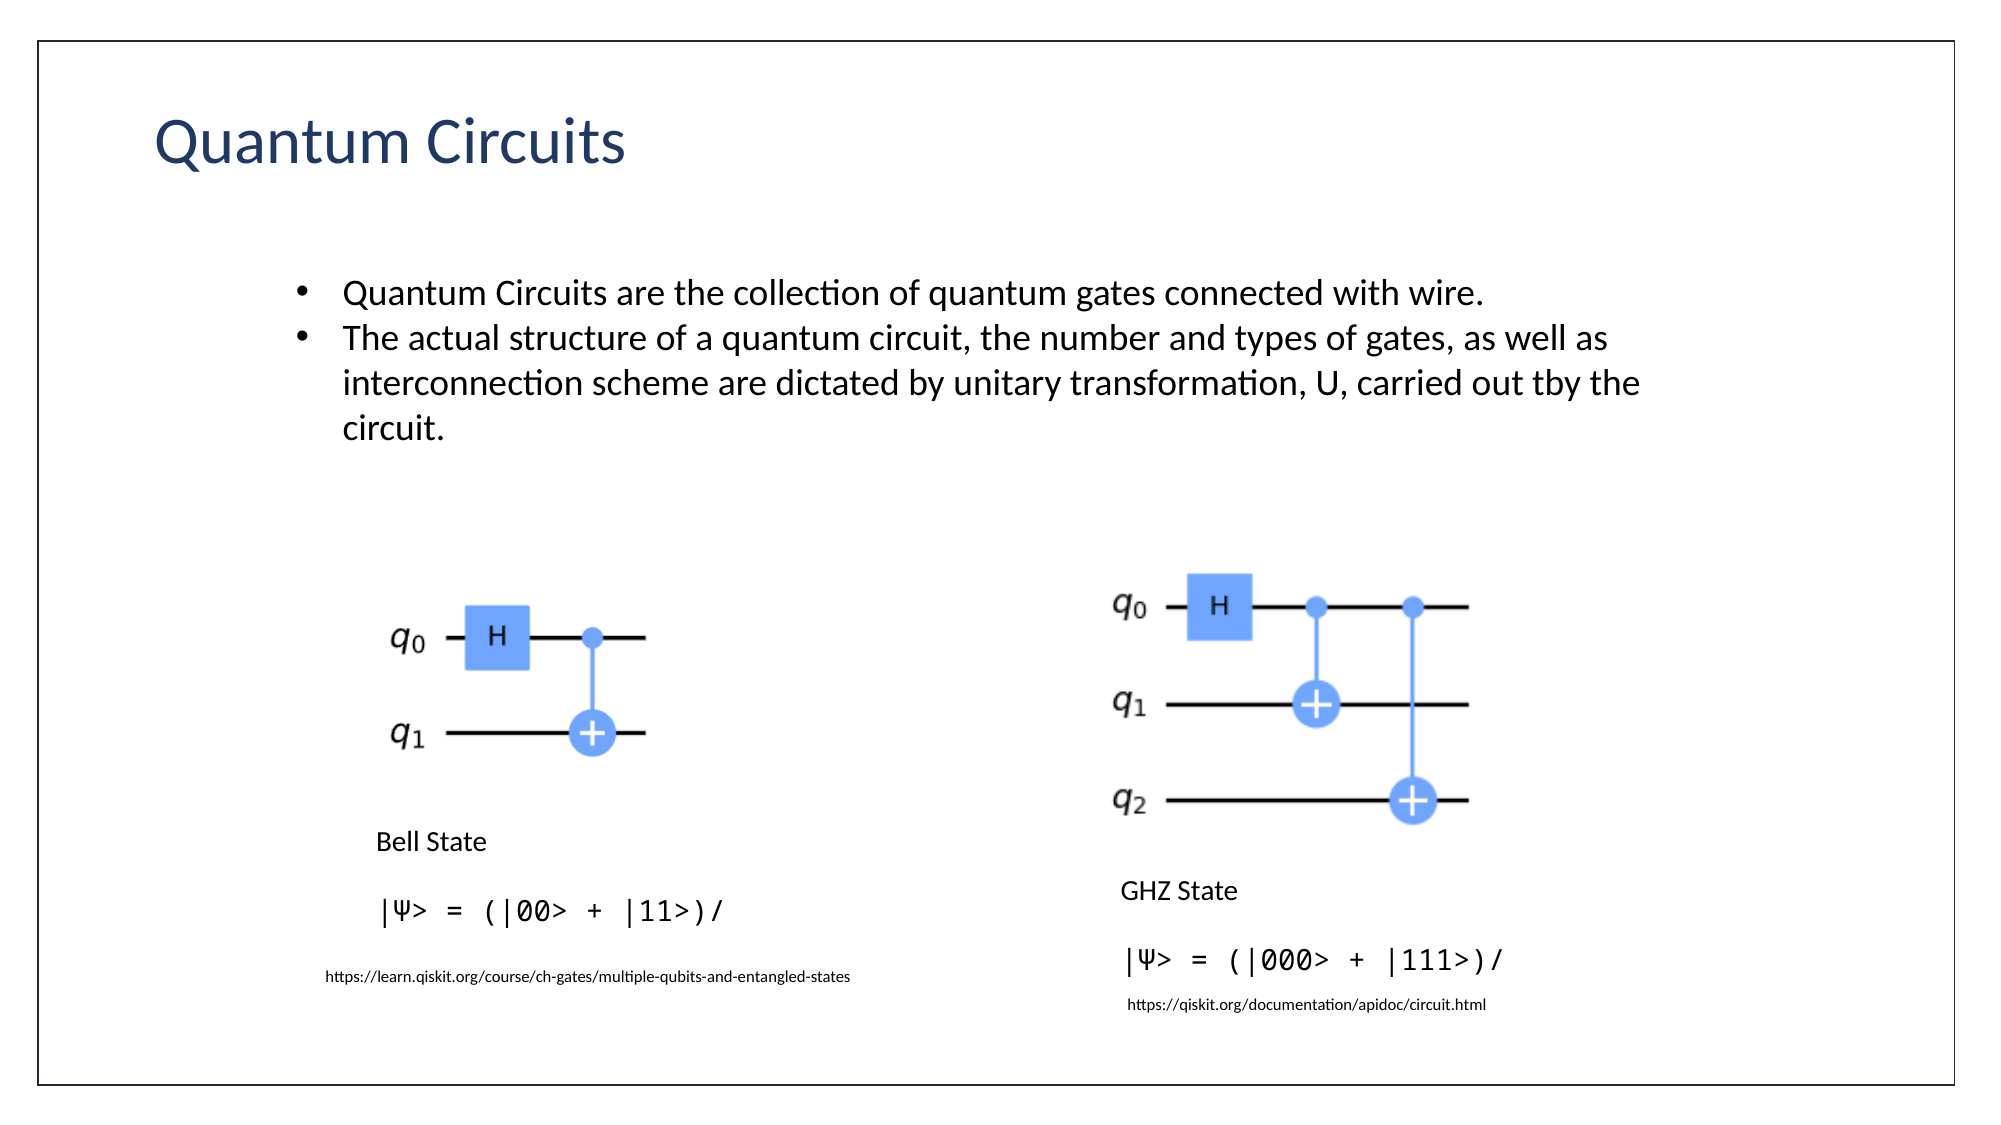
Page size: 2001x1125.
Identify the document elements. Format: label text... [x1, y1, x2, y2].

picture [354, 577, 708, 809]
text_box https://learn.qiskit.org/course/ch-gates/multiple-qubits-and-entangled-states [310, 958, 1311, 994]
text_box Quantum Circuits are the collection of quantum gates connected with wire. The actual structure of a quantum circuit, the number and types of gates, as well as interconnection scheme are dictated by unitary transformation, U, carried out tby the circuit. [281, 260, 1674, 456]
text_box [37, 40, 1955, 1086]
text_box https://qiskit.org/documentation/apidoc/circuit.html [1112, 986, 1633, 1022]
picture [977, 480, 1533, 906]
